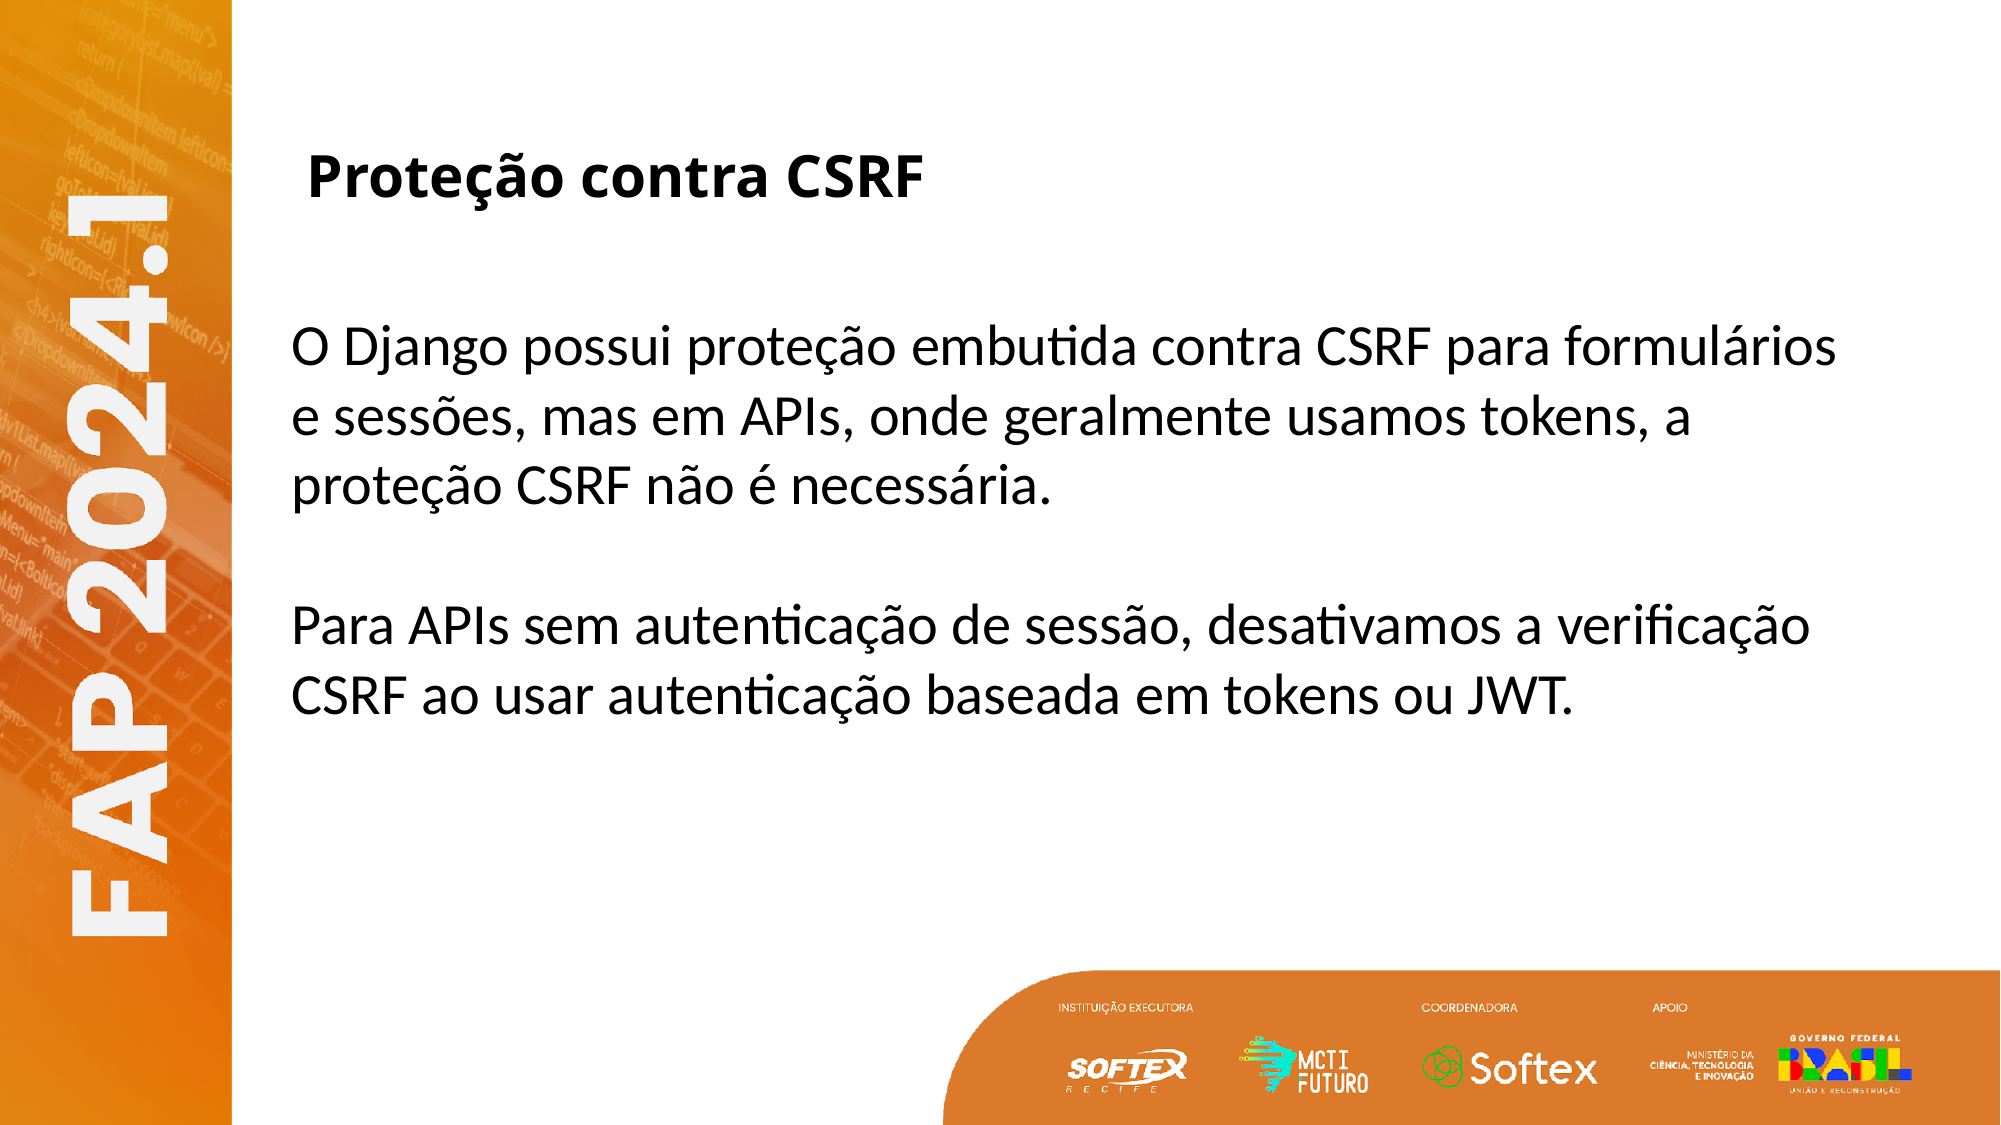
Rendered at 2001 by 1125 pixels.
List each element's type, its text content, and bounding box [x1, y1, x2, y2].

picture [0, 0, 2000, 1125]
title Proteção contra CSRF [291, 59, 1863, 278]
list O Django possui proteção embutida contra CSRF para formulários e sessões, mas em APIs, onde geralmente usamos tokens, a proteção CSRF não é necessária. Para APIs sem autenticação de sessão, desativamos a verificação CSRF ao usar autenticação baseada em tokens ou JWT. [276, 299, 1863, 1014]
